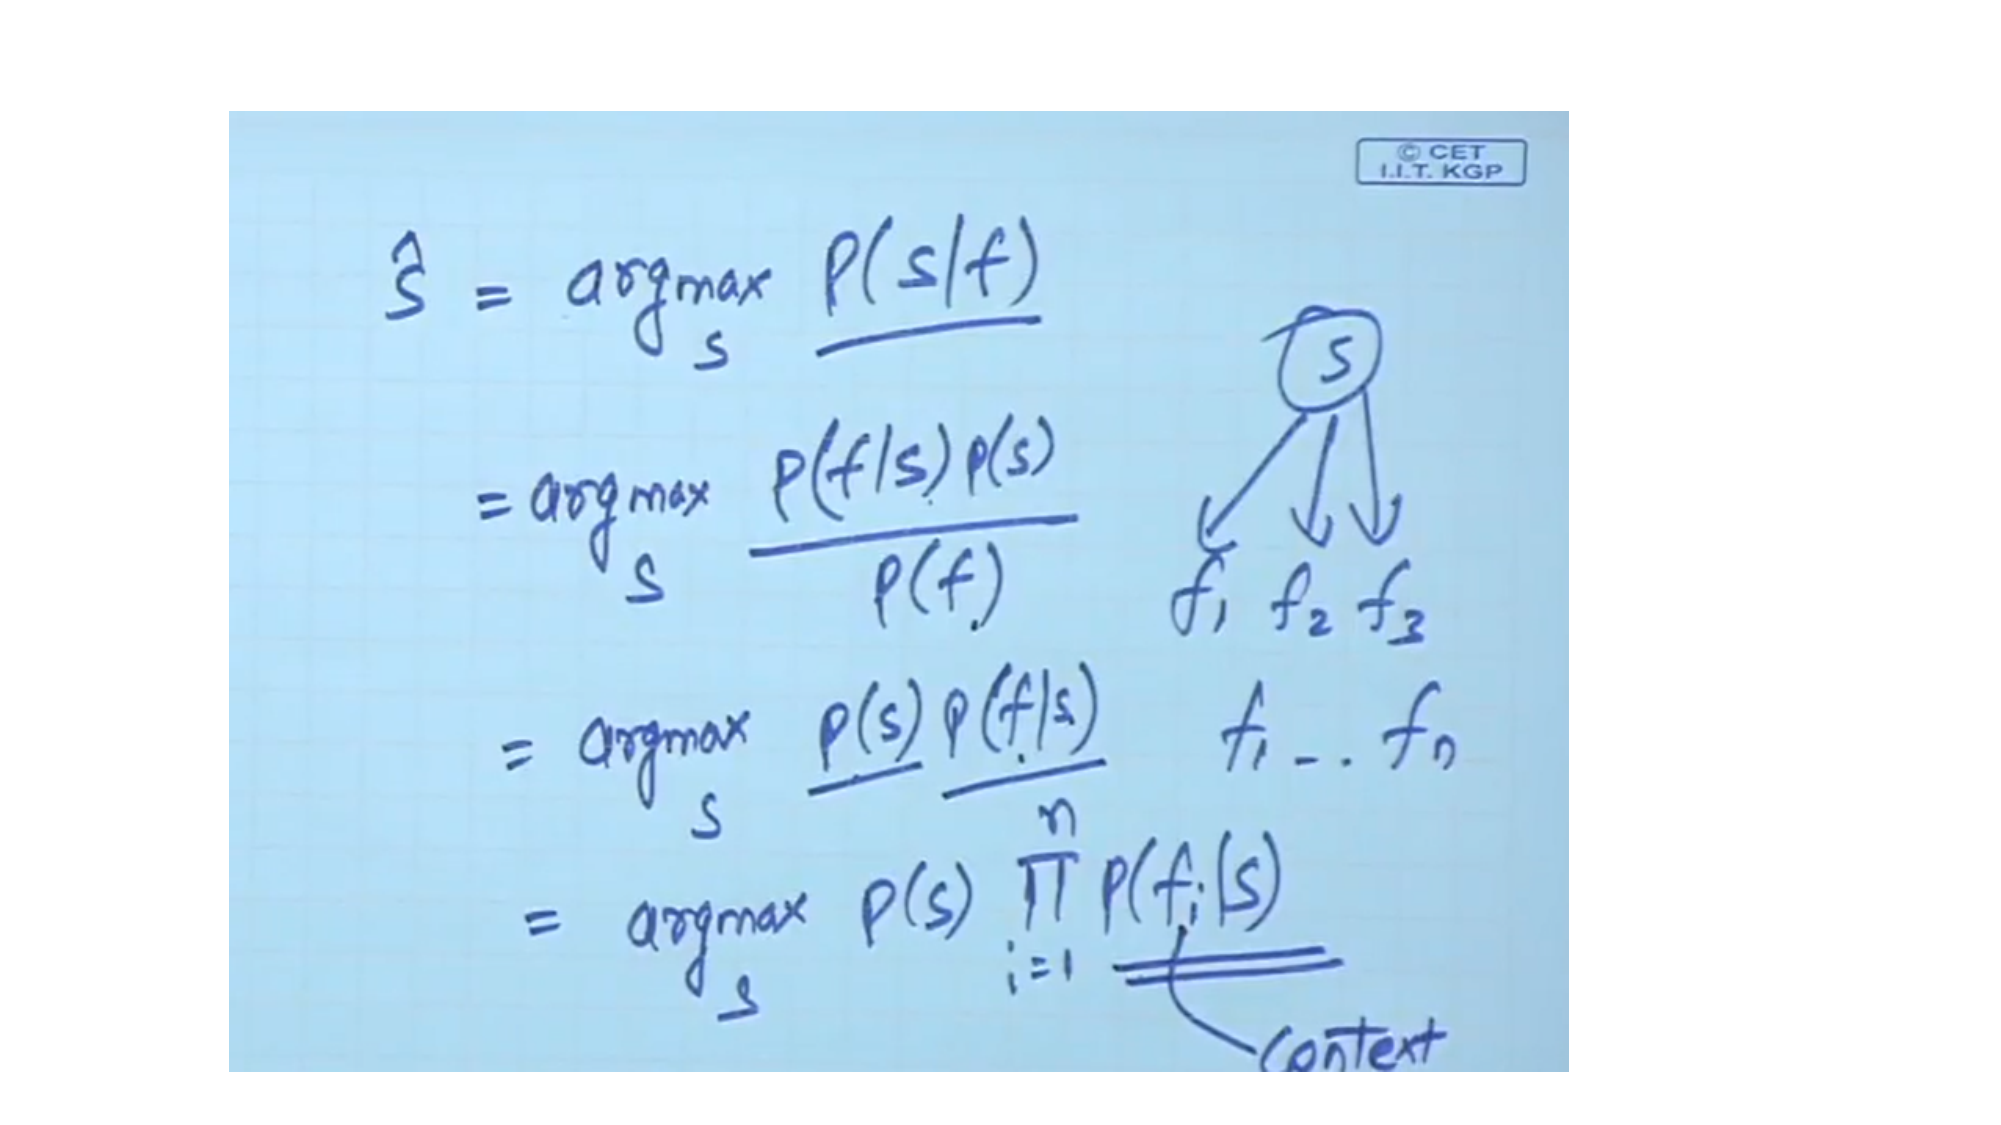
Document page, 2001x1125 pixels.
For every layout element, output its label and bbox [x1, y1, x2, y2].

picture [229, 111, 1569, 1072]
